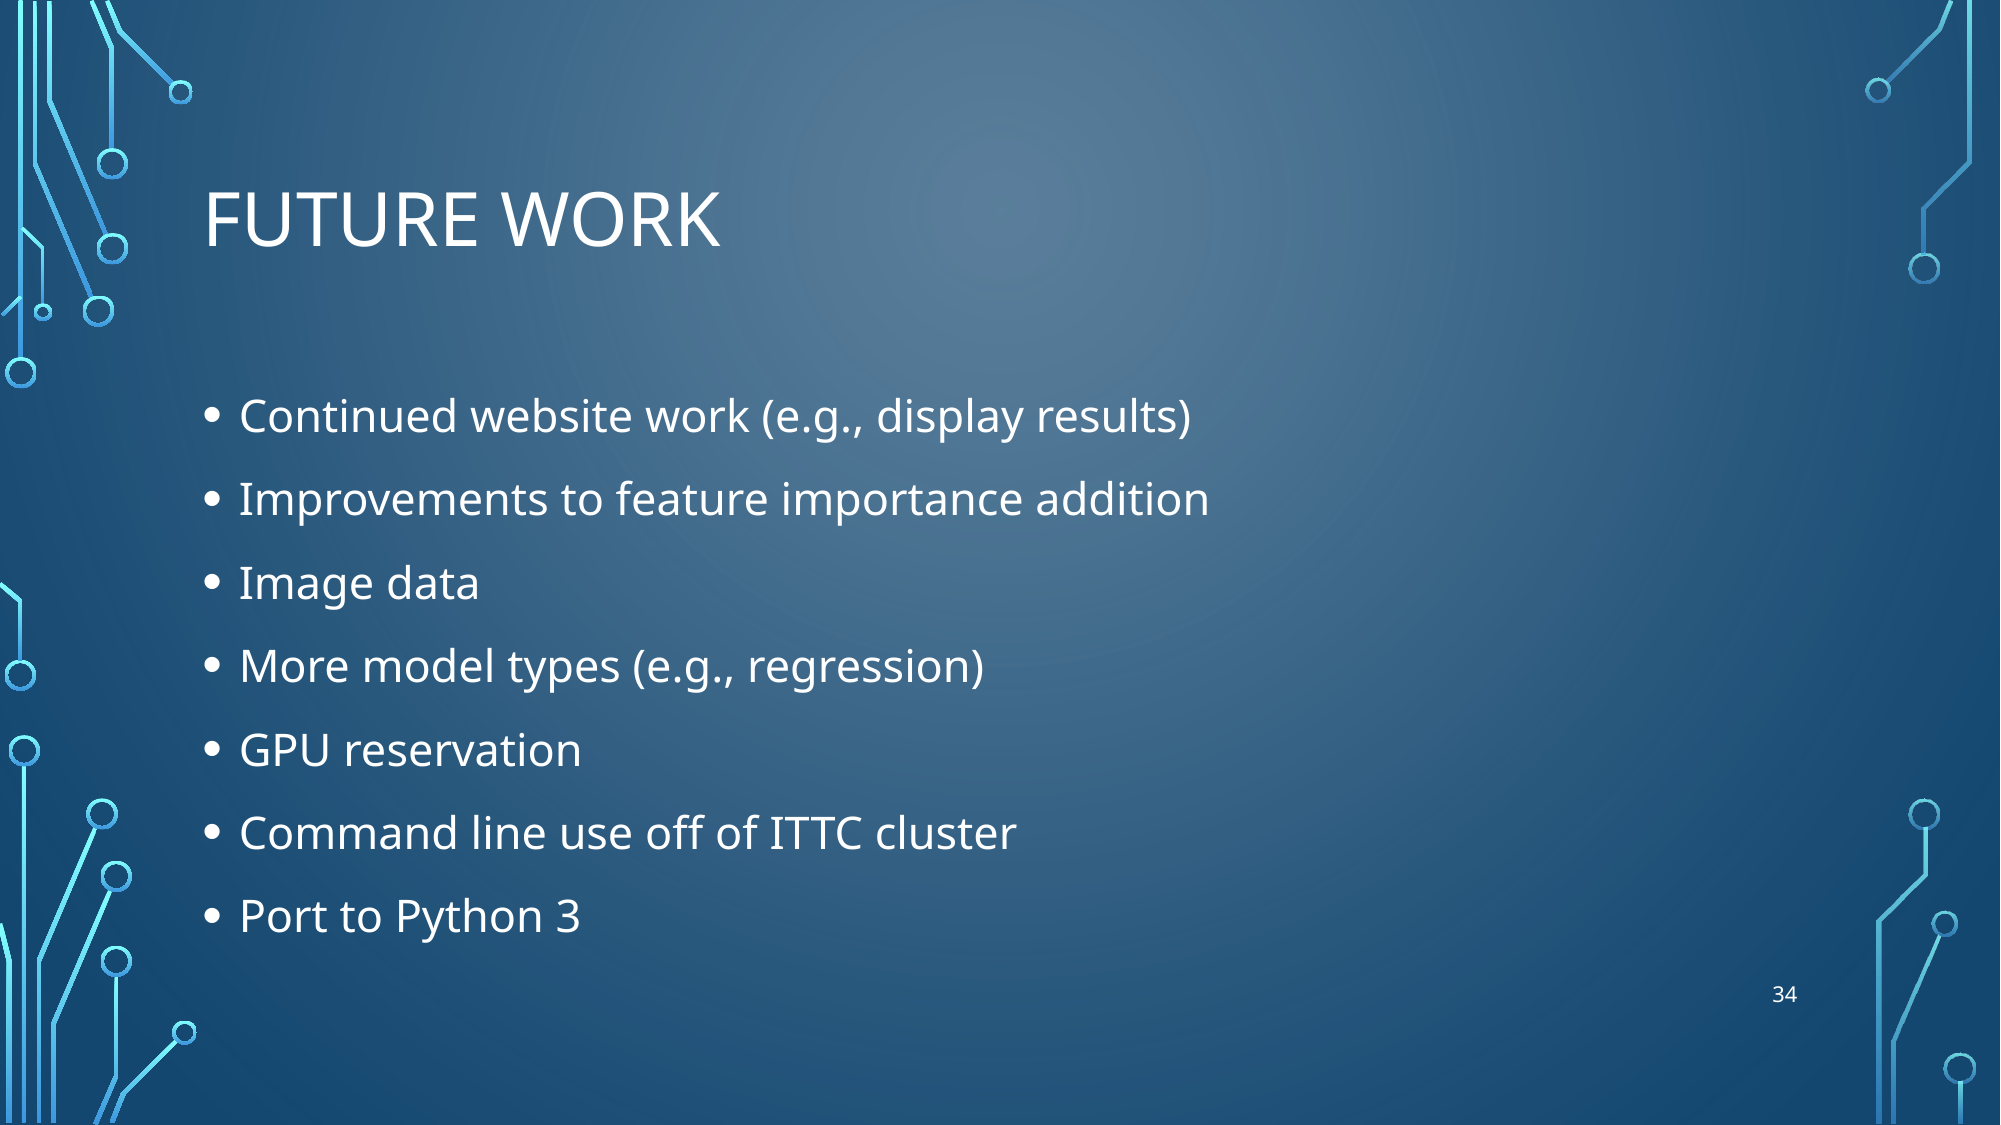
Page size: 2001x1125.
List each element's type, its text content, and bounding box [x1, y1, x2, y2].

title Future work [187, 101, 1813, 344]
list Continued website work (e.g., display results) Improvements to feature importance addition Image data More model types (e.g., regression) GPU reservation Command line use off of ITTC cluster Port to Python 3 [187, 369, 1813, 950]
slide_number 33 [1685, 965, 1813, 1025]
